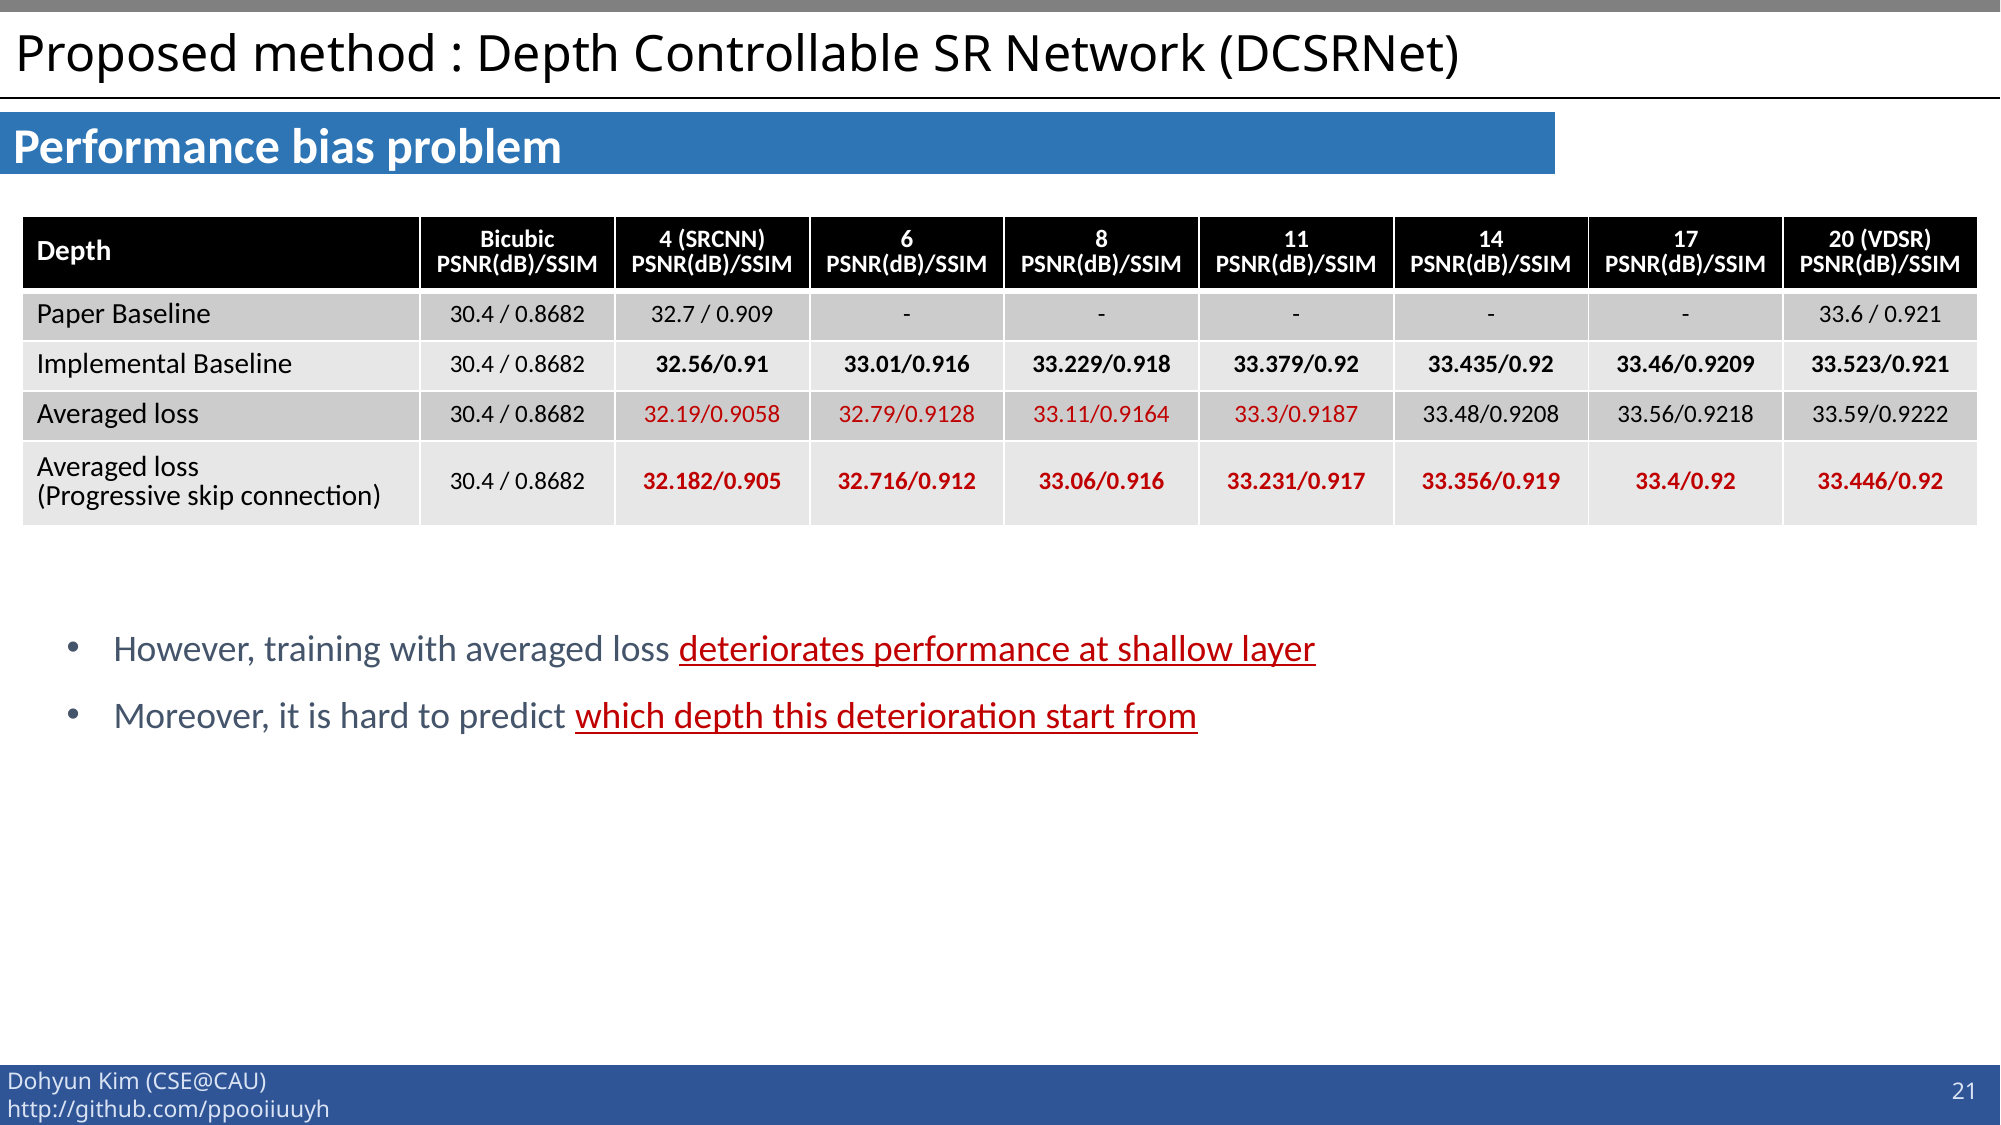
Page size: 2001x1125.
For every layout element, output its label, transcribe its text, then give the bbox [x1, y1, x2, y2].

table_cell 30.4 / 0.8682 [421, 392, 614, 440]
table_cell 33.446/0.92 [1784, 442, 1977, 525]
table_cell 33.48/0.9208 [1395, 392, 1588, 440]
table_header 6 PSNR(dB)/SSIM [811, 217, 1003, 288]
table_cell 30.4 / 0.8682 [421, 342, 614, 390]
table_cell 33.56/0.9218 [1589, 392, 1782, 440]
table_cell Implemental Baseline [23, 342, 419, 390]
table_cell - [1005, 294, 1198, 340]
table_cell Averaged loss [23, 392, 419, 440]
table_cell 33.11/0.9164 [1005, 392, 1198, 440]
table_header 20 (VDSR) PSNR(dB)/SSIM [1784, 217, 1977, 288]
table_header 14 PSNR(dB)/SSIM [1395, 217, 1588, 288]
table_cell - [1200, 294, 1393, 340]
table_header 8 PSNR(dB)/SSIM [1005, 217, 1198, 288]
table_cell - [1589, 294, 1782, 340]
table_cell 33.01/0.916 [811, 342, 1003, 390]
table_cell 33.06/0.916 [1005, 442, 1198, 525]
table_cell 32.716/0.912 [811, 442, 1003, 525]
table_cell 33.6 / 0.921 [1784, 294, 1977, 340]
table_header Depth [23, 217, 419, 288]
table_cell 32.19/0.9058 [616, 392, 809, 440]
table_cell 33.59/0.9222 [1784, 392, 1977, 440]
table_cell 33.435/0.92 [1395, 342, 1588, 390]
table_cell - [811, 294, 1003, 340]
table_header Bicubic PSNR(dB)/SSIM [421, 217, 614, 288]
table_cell 33.379/0.92 [1200, 342, 1393, 390]
table_cell 33.46/0.9209 [1589, 342, 1782, 390]
table_cell 32.7 / 0.909 [616, 294, 809, 340]
table_cell Paper Baseline [23, 294, 419, 340]
title Proposed method : Depth Controllable SR Network (DCSRNet) [0, 12, 1751, 99]
table_cell Averaged loss (Progressive skip connection) [23, 442, 419, 525]
text_box However, training with averaged loss deteriorates performance at shallow layer Moreover, it is hard to predict which depth this deterioration start from [51, 594, 1840, 744]
table_cell 30.4 / 0.8682 [421, 294, 614, 340]
table_cell 33.231/0.917 [1200, 442, 1393, 525]
table_cell 33.229/0.918 [1005, 342, 1198, 390]
table_cell 32.56/0.91 [616, 342, 809, 390]
table_header 4 (SRCNN) PSNR(dB)/SSIM [616, 217, 809, 288]
table_cell - [1395, 294, 1588, 340]
table_cell 33.3/0.9187 [1200, 392, 1393, 440]
table_cell 32.79/0.9128 [811, 392, 1003, 440]
table_cell 30.4 / 0.8682 [421, 442, 614, 525]
table_header 17 PSNR(dB)/SSIM [1589, 217, 1782, 288]
table_cell 33.356/0.919 [1395, 442, 1588, 525]
table_cell 33.4/0.92 [1589, 442, 1782, 525]
table_cell 32.182/0.905 [616, 442, 809, 525]
table_cell 33.523/0.921 [1784, 342, 1977, 390]
slide_number 21 [1543, 1062, 1994, 1123]
table_header 11 PSNR(dB)/SSIM [1200, 217, 1393, 288]
text_box Performance bias problem [0, 112, 1555, 174]
